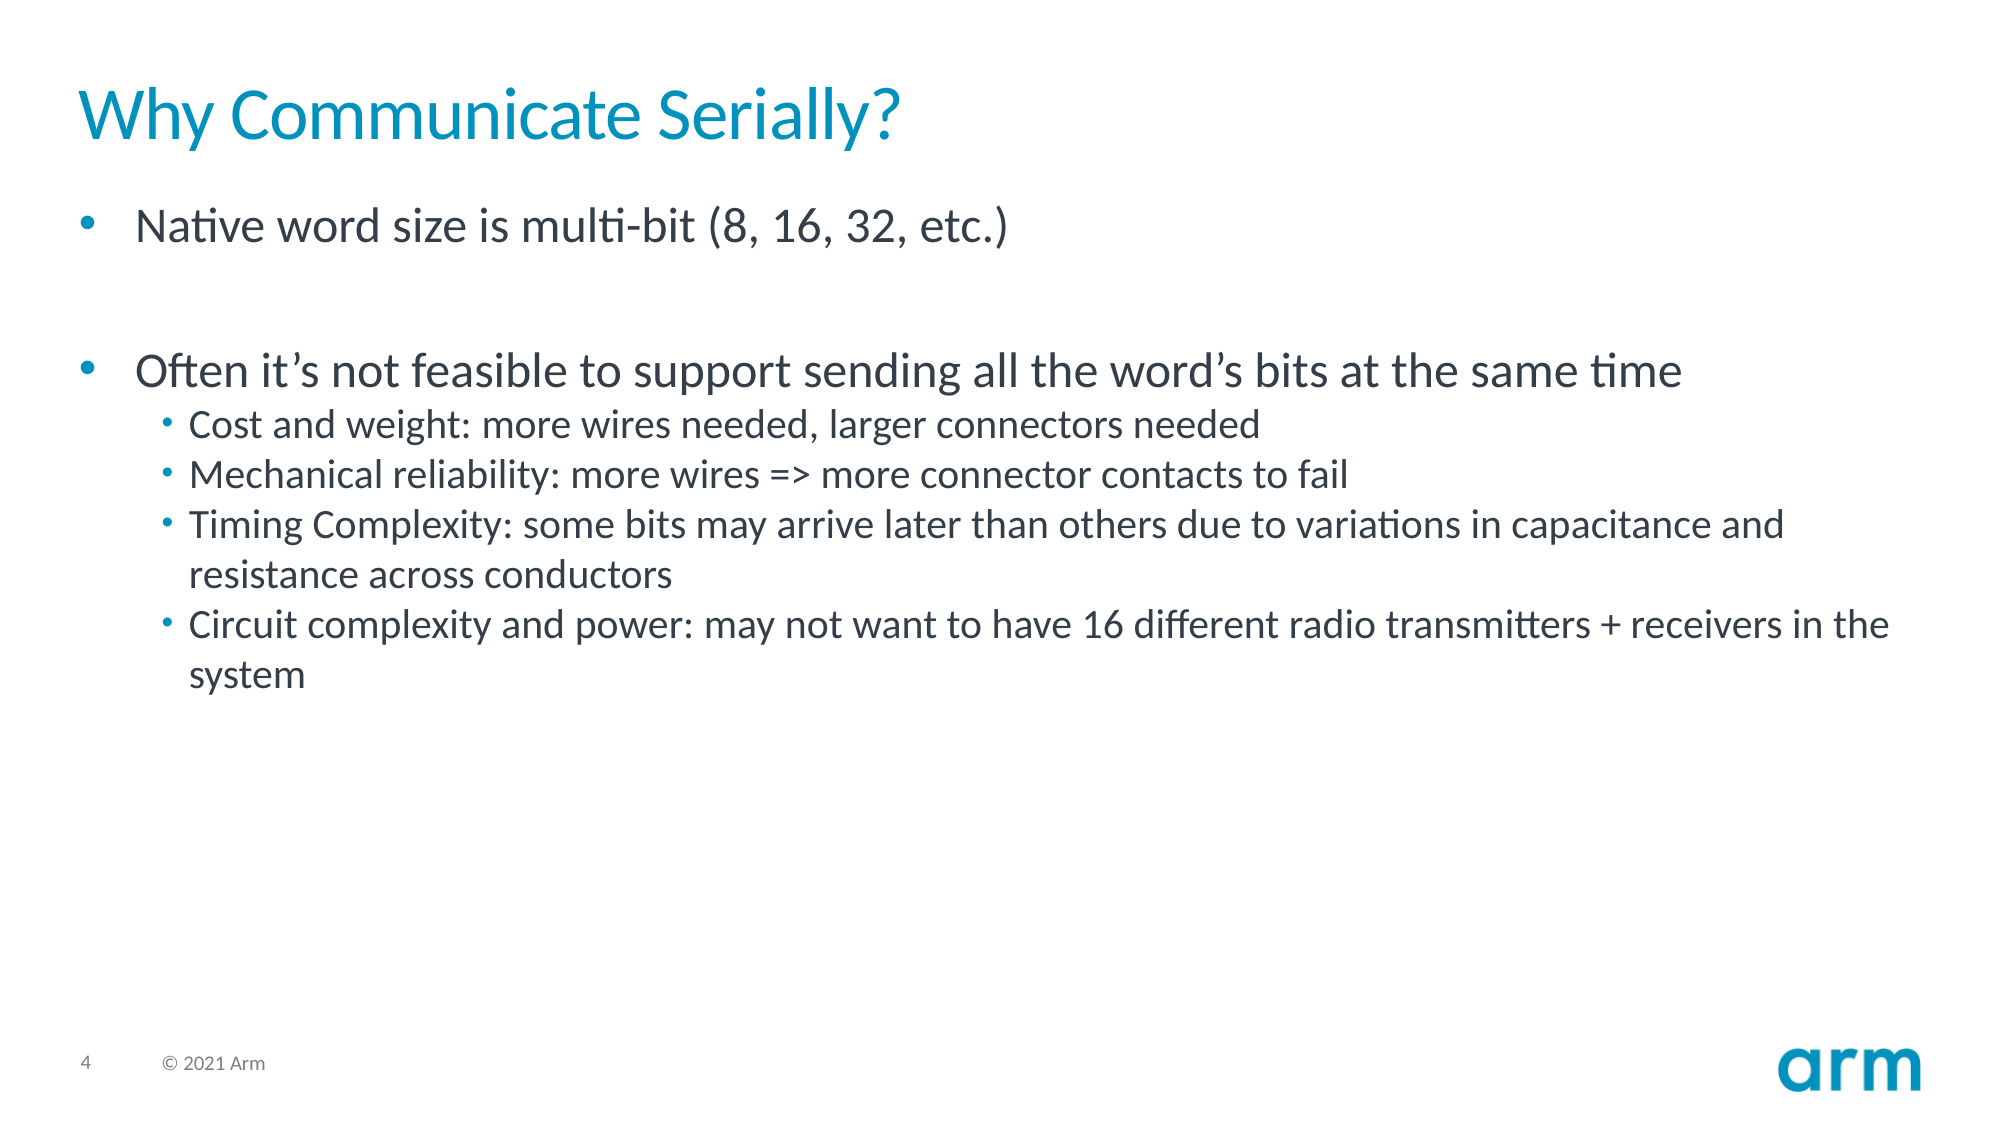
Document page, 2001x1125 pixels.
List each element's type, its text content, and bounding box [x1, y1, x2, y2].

title Why Communicate Serially? [78, 78, 1922, 186]
list Native word size is multi-bit (8, 16, 32, etc.) Often it’s not feasible to support sending all the word’s bits at the same time Cost and weight: more wires needed, larger connectors needed Mechanical reliability: more wires => more connector contacts to fail Timing Complexity: some bits may arrive later than others due to variations in capacitance and resistance across conductors Circuit complexity and power: may not want to have 16 different radio transmitters + receivers in the system [78, 192, 1922, 1004]
picture [1777, 1047, 1922, 1093]
